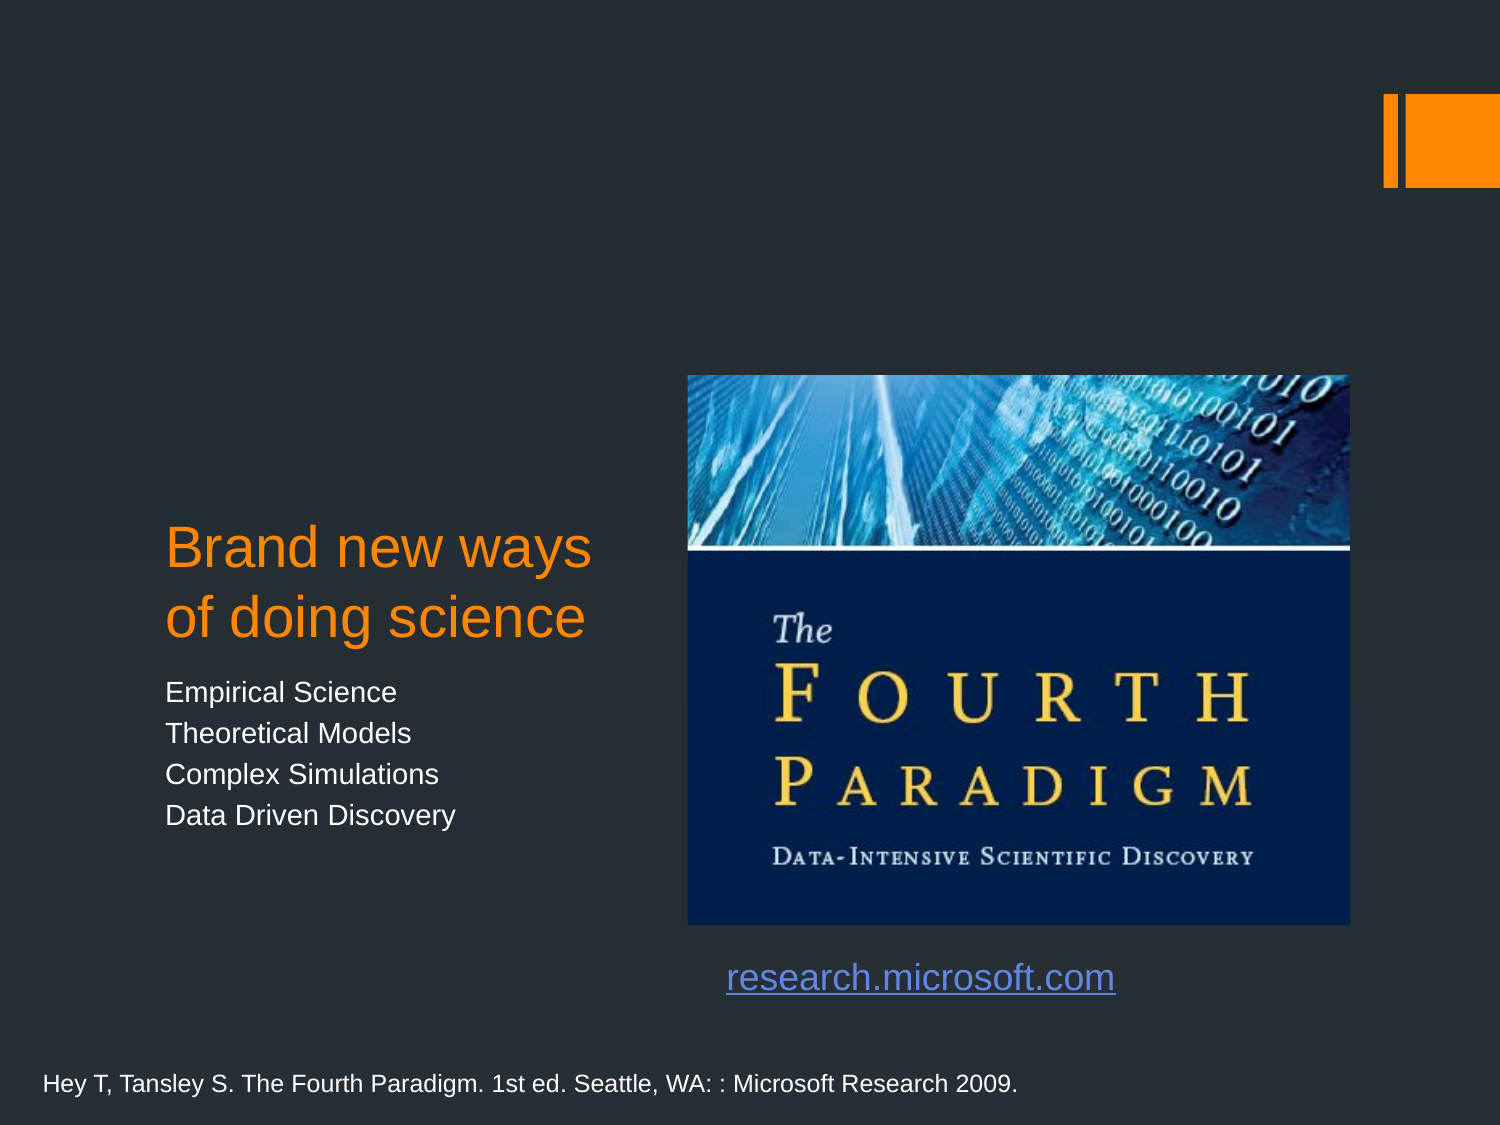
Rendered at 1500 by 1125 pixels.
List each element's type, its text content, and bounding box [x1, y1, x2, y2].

title Brand new ways of doing science [150, 299, 635, 657]
text_box Hey T, Tansley S. The Fourth Paradigm. 1st ed. Seattle, WA: : Microsoft Research 2009. [27, 1060, 1043, 1105]
text_box research.microsoft.com [711, 945, 1131, 1006]
list Empirical Science Theoretical Models Complex Simulations Data Driven Discovery [150, 666, 635, 1035]
picture [686, 374, 1351, 926]
